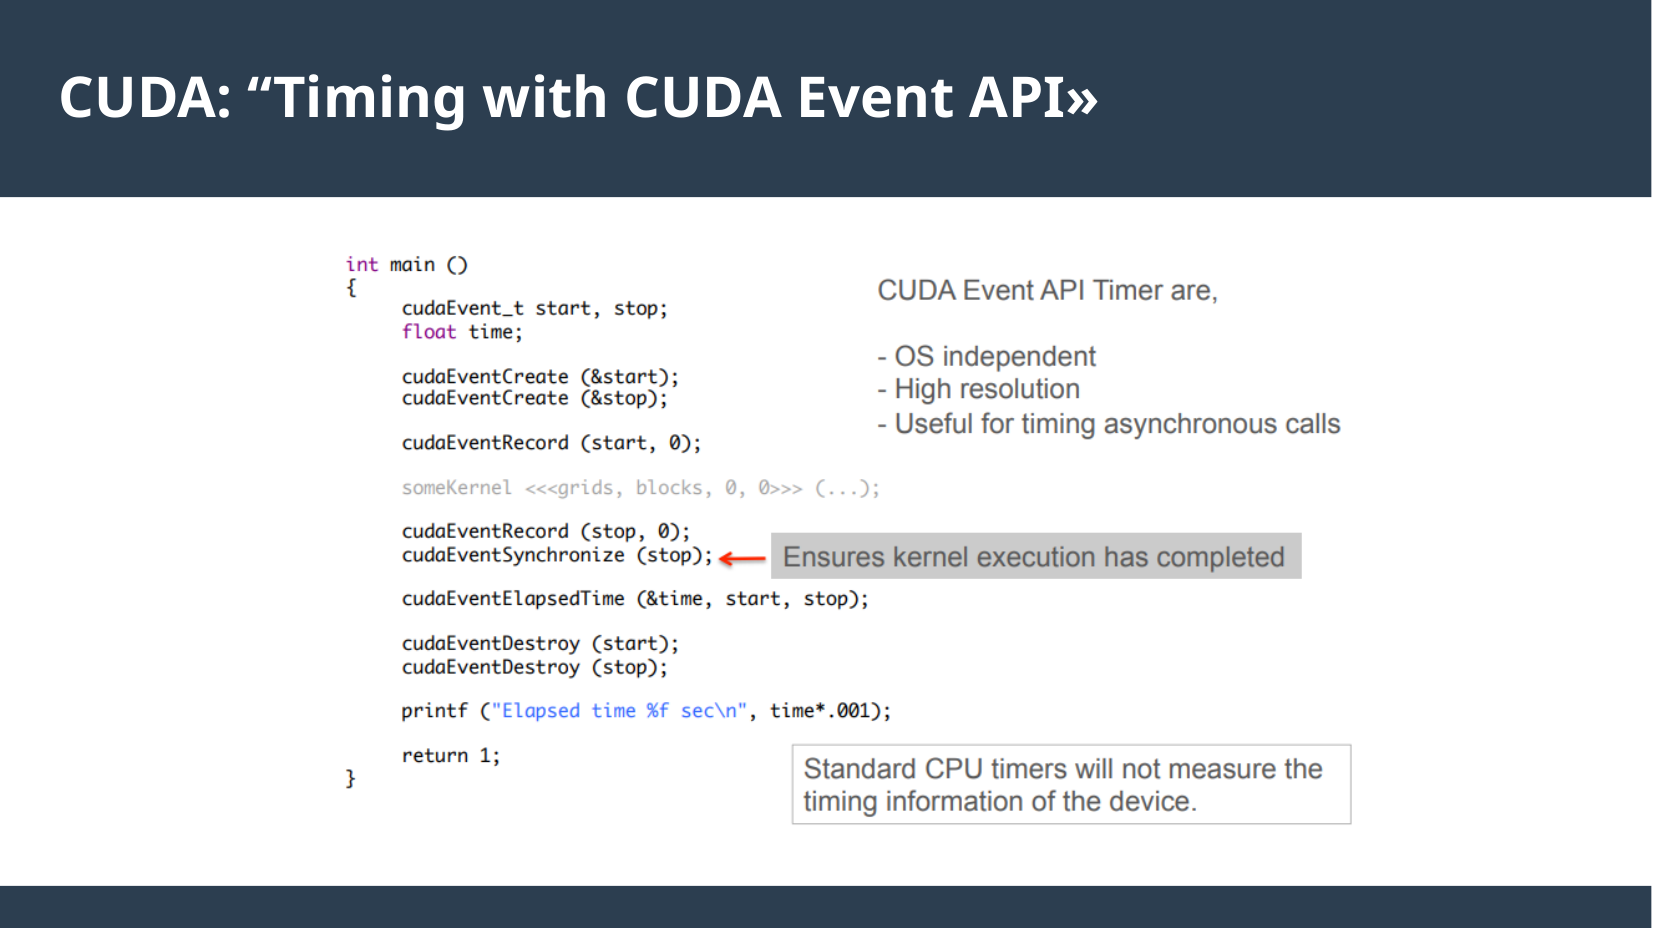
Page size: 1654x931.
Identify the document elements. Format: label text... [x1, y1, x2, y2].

picture [324, 240, 1359, 827]
text_box CUDA: “Timing with CUDA Event API» [59, 37, 1593, 153]
